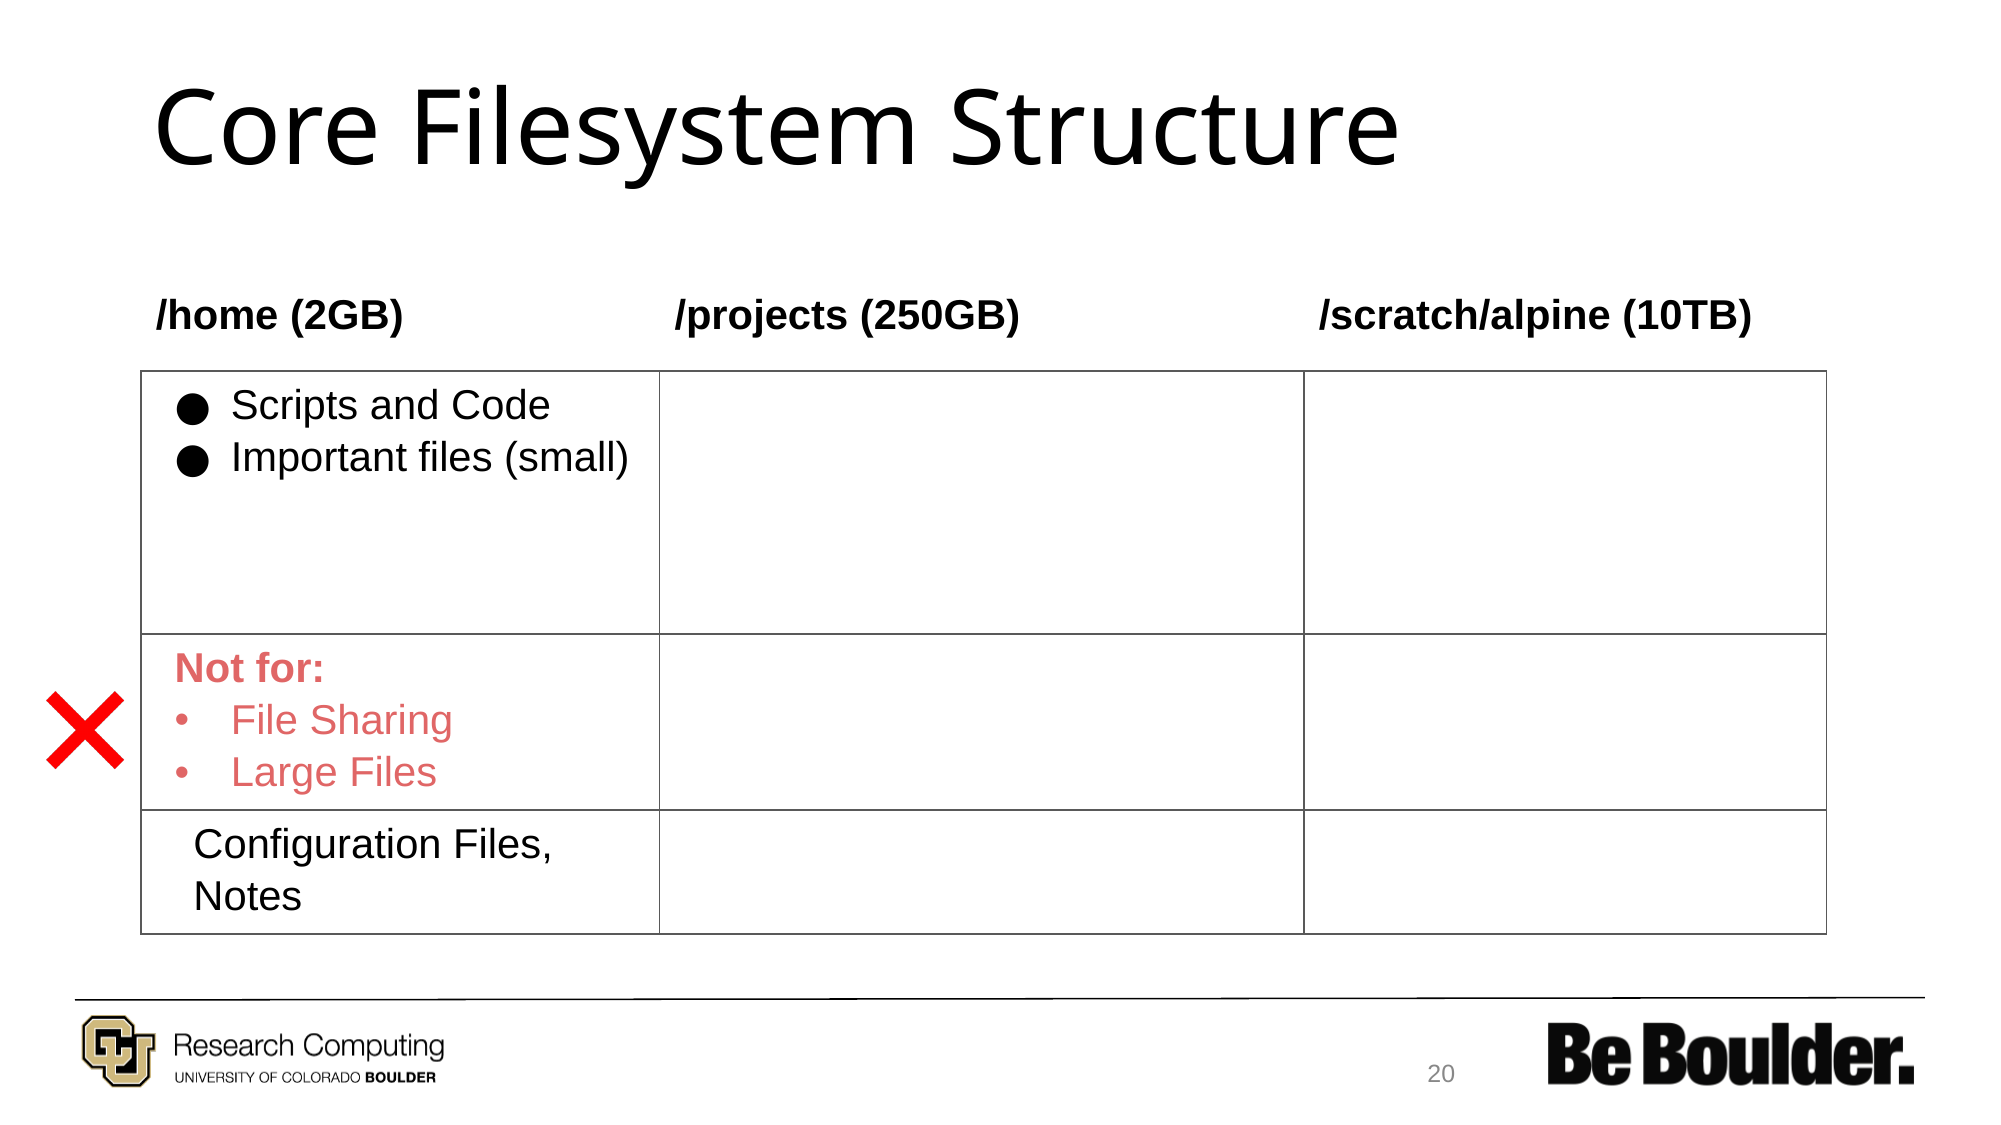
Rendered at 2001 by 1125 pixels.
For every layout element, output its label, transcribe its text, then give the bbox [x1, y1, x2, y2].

table_cell Not for: File Sharing Large Files [142, 635, 659, 809]
table_cell Scripts and Code Important files (small) [142, 372, 659, 633]
table_cell [660, 372, 1303, 633]
picture [1524, 1015, 1938, 1088]
title Core Filesystem Structure [137, 22, 1863, 240]
table_cell [1305, 811, 1826, 933]
table_cell [1305, 372, 1826, 633]
table_cell [660, 811, 1303, 933]
table_header /projects (250GB) [660, 278, 1303, 370]
table_cell [1305, 635, 1826, 809]
picture [81, 1015, 444, 1088]
table_cell Configuration Files, Notes [142, 811, 659, 933]
table_cell [660, 635, 1303, 809]
table_header /home (2GB) [142, 278, 659, 370]
slide_number 20 [1412, 1042, 1525, 1103]
picture [32, 677, 138, 784]
table_header /scratch/alpine (10TB) [1305, 278, 1826, 370]
